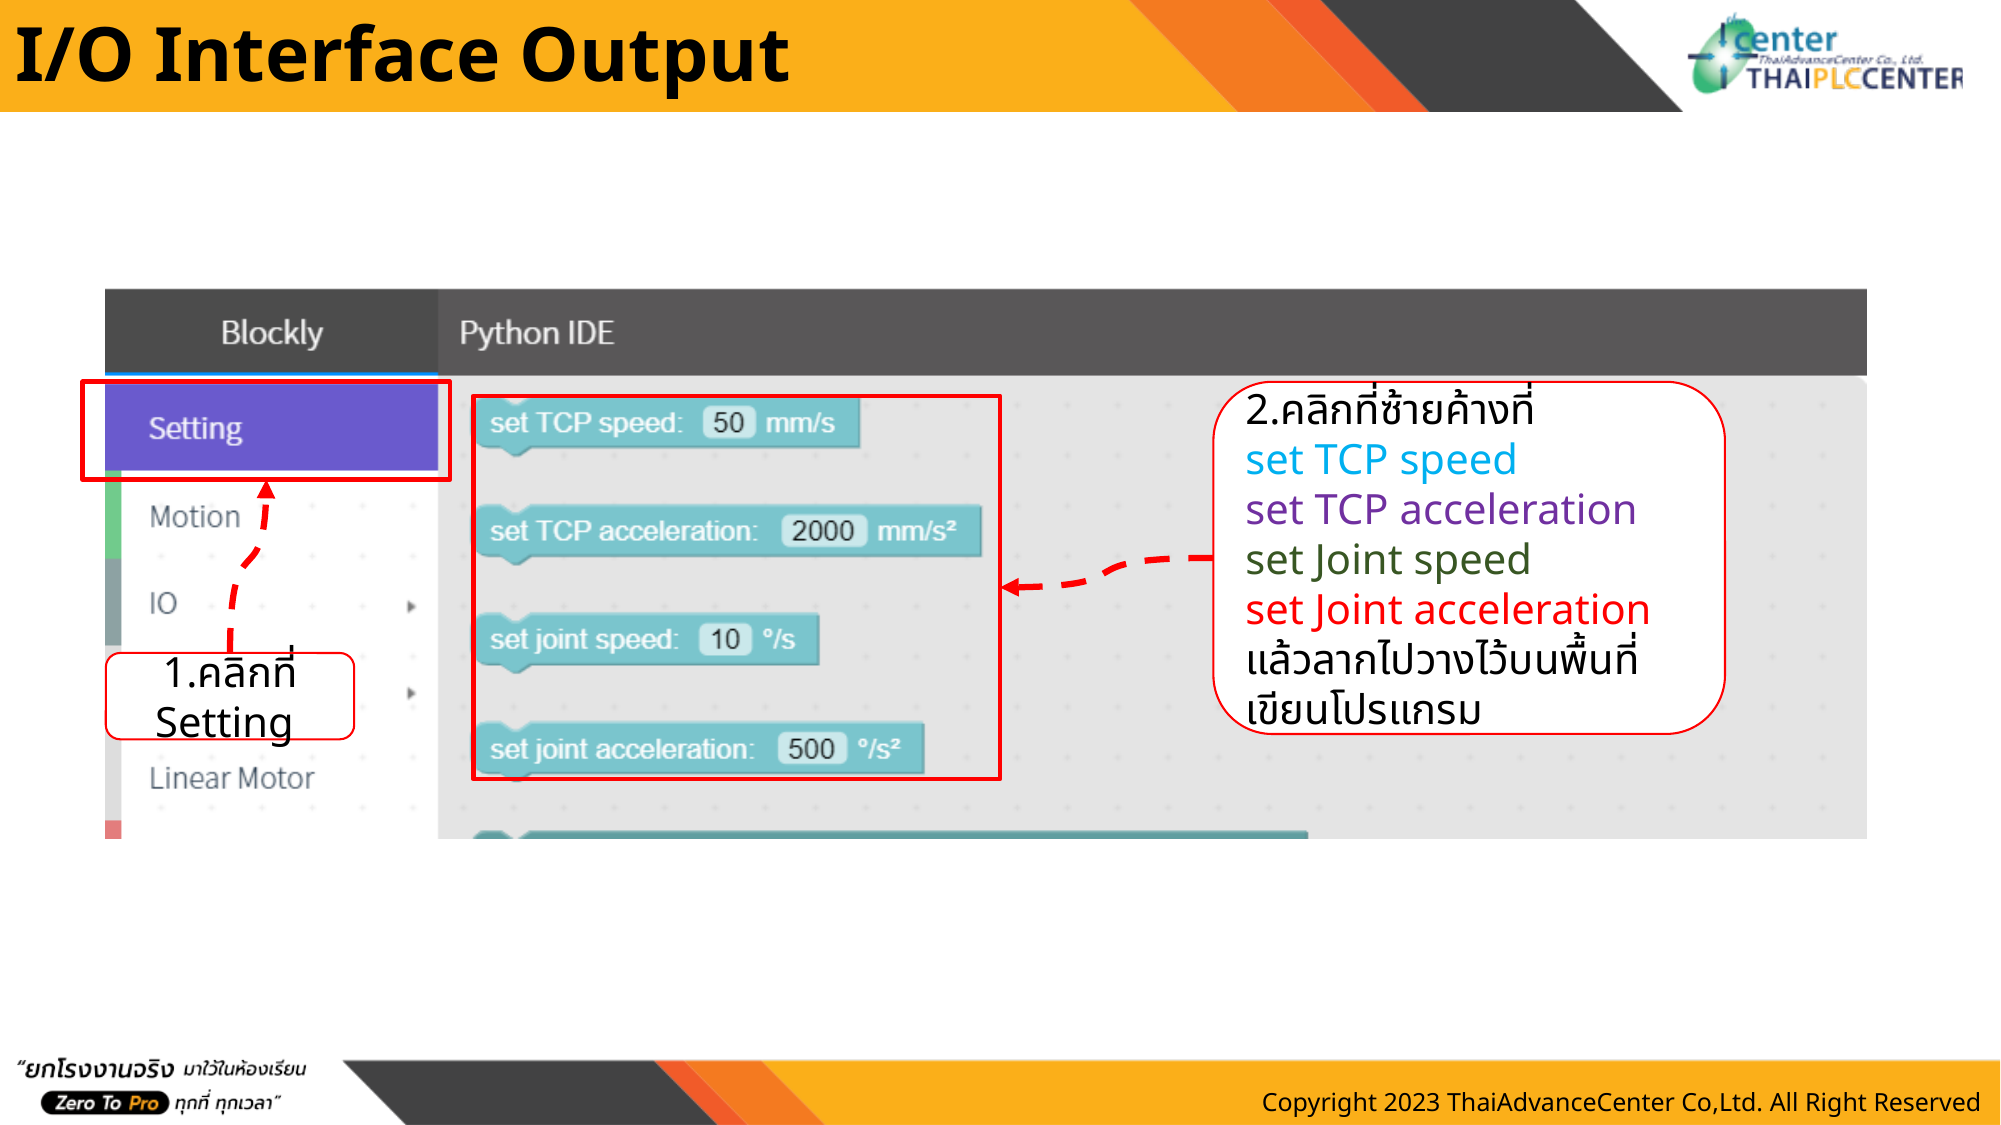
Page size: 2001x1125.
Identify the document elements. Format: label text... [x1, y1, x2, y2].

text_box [161, 548, 335, 585]
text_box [999, 557, 1214, 588]
title I/O Interface Output [0, 0, 1725, 115]
text_box [82, 381, 105, 480]
picture [105, 285, 1867, 839]
